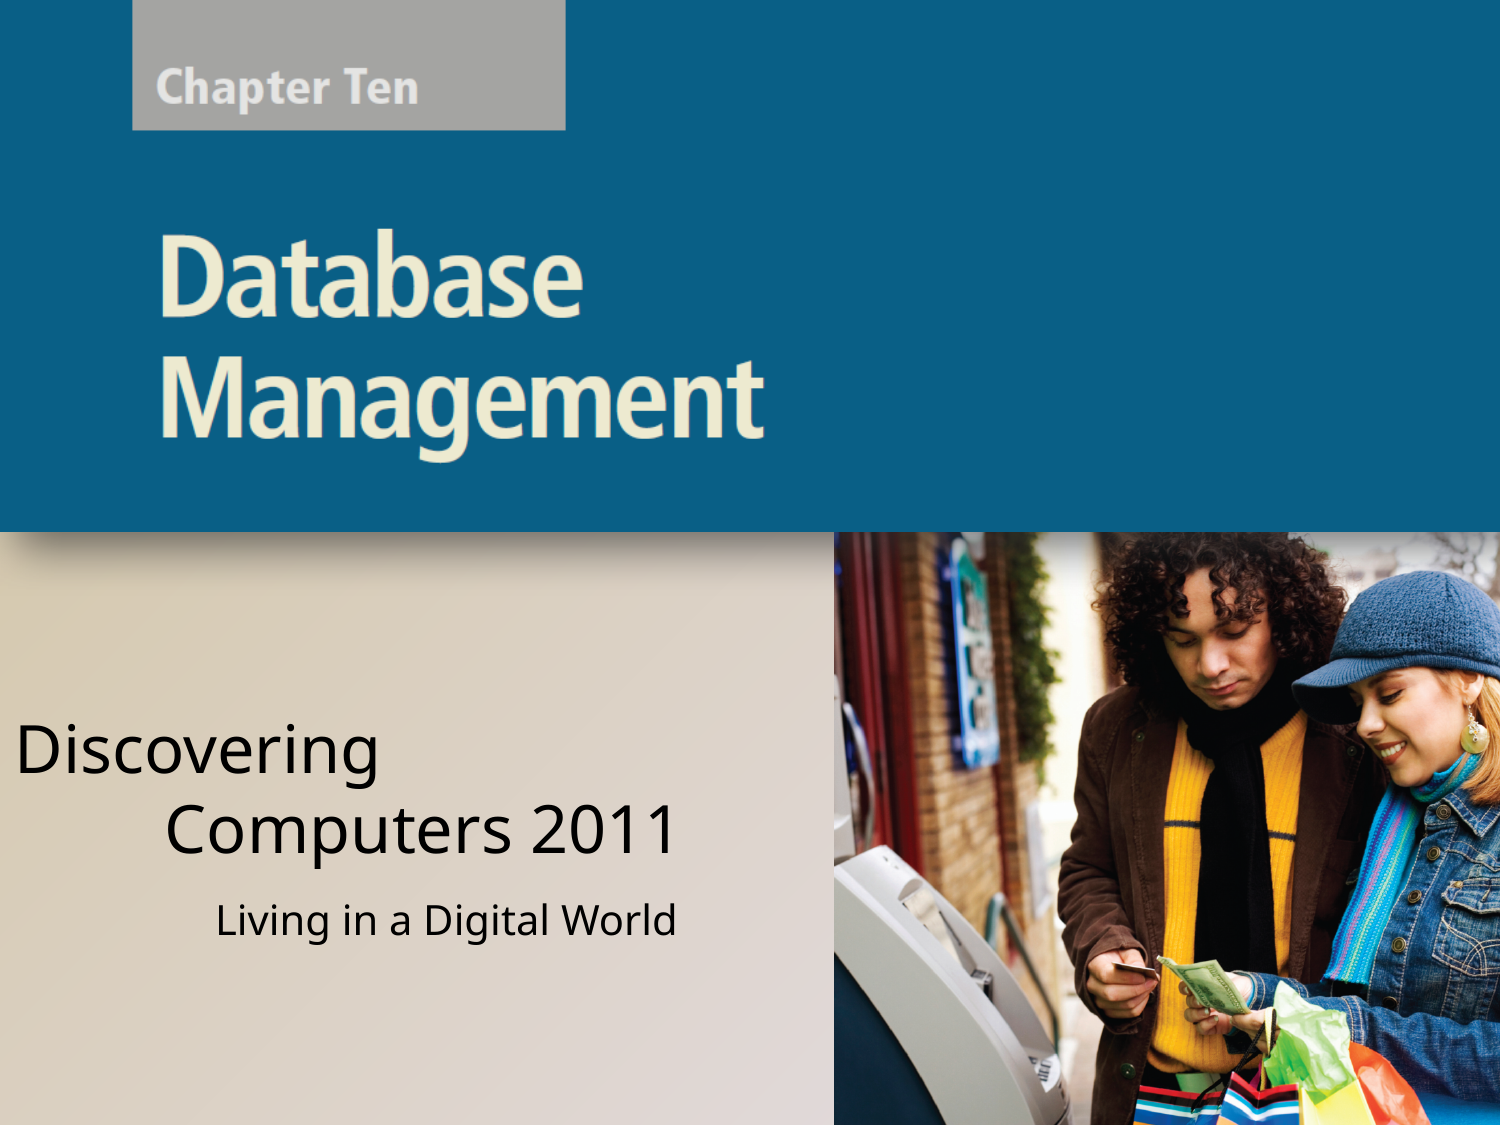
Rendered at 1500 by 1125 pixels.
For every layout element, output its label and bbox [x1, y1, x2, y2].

picture [307, 377, 356, 437]
picture [726, 361, 764, 438]
picture [377, 229, 429, 317]
picture [488, 256, 528, 317]
picture [281, 240, 369, 317]
picture [163, 357, 242, 437]
picture [434, 256, 483, 317]
picture [227, 256, 276, 317]
picture [617, 377, 666, 438]
picture [674, 377, 723, 437]
picture [416, 377, 469, 464]
picture [533, 256, 583, 317]
picture [834, 542, 1500, 1125]
picture [532, 377, 610, 437]
picture [162, 234, 223, 317]
picture [133, 0, 565, 130]
picture [476, 377, 526, 438]
picture [361, 377, 410, 438]
picture [249, 377, 299, 438]
